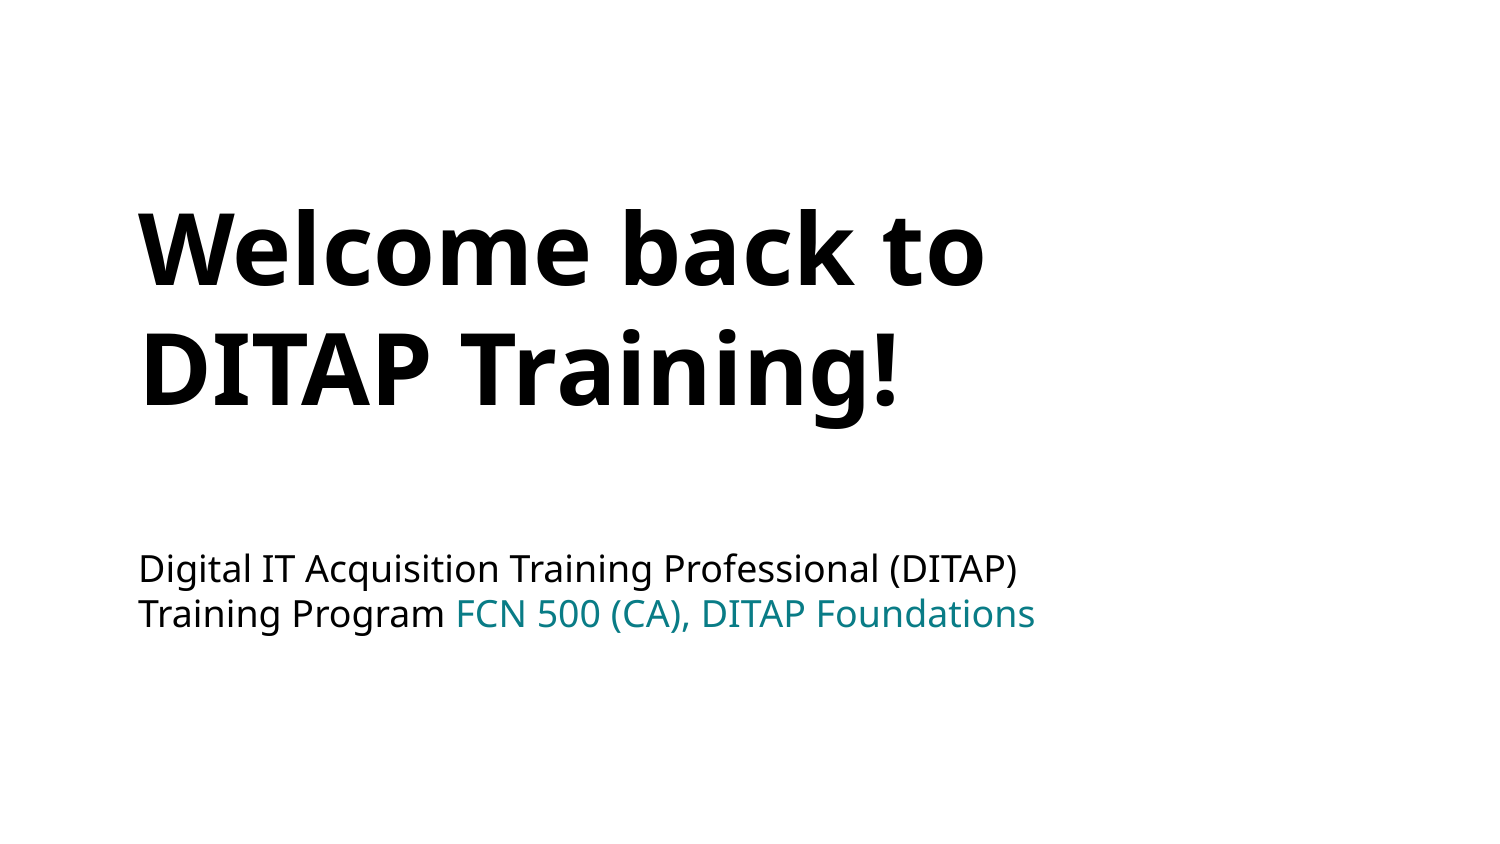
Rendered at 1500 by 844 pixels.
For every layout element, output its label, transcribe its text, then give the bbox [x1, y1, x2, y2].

title Welcome back to DITAP Training! Digital IT Acquisition Training Professional (DITAP) Training Program FCN 500 (CA), DITAP Foundations [123, 170, 1377, 471]
